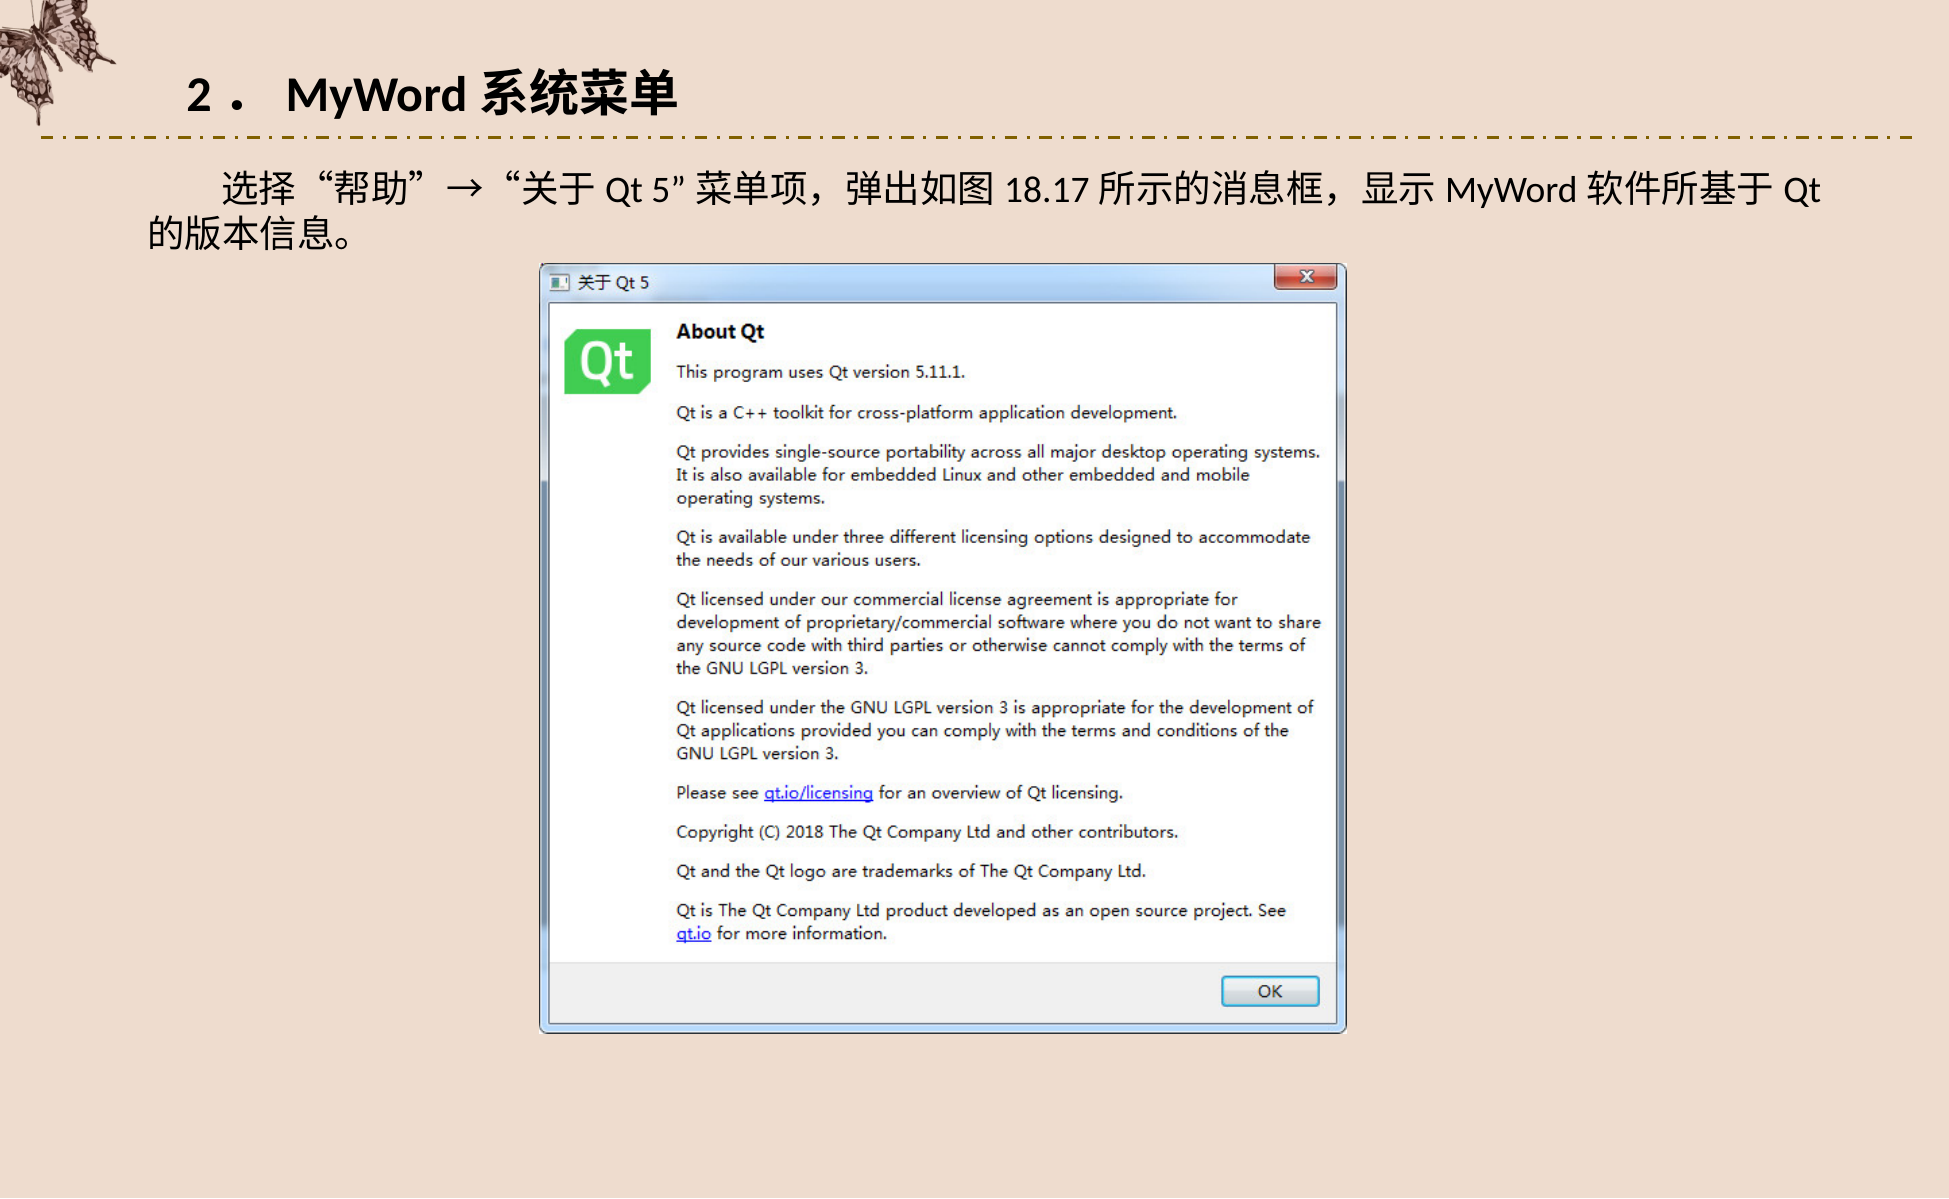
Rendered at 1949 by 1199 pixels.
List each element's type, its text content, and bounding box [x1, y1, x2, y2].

text_box 2．MyWord系统菜单 [171, 53, 695, 129]
picture [0, 0, 142, 138]
text_box 选择“帮助”→“关于Qt 5”菜单项，弹出如图18.17所示的消息框，显示MyWord软件所基于Qt的版本信息。 [132, 157, 1839, 263]
picture [539, 263, 1347, 1034]
